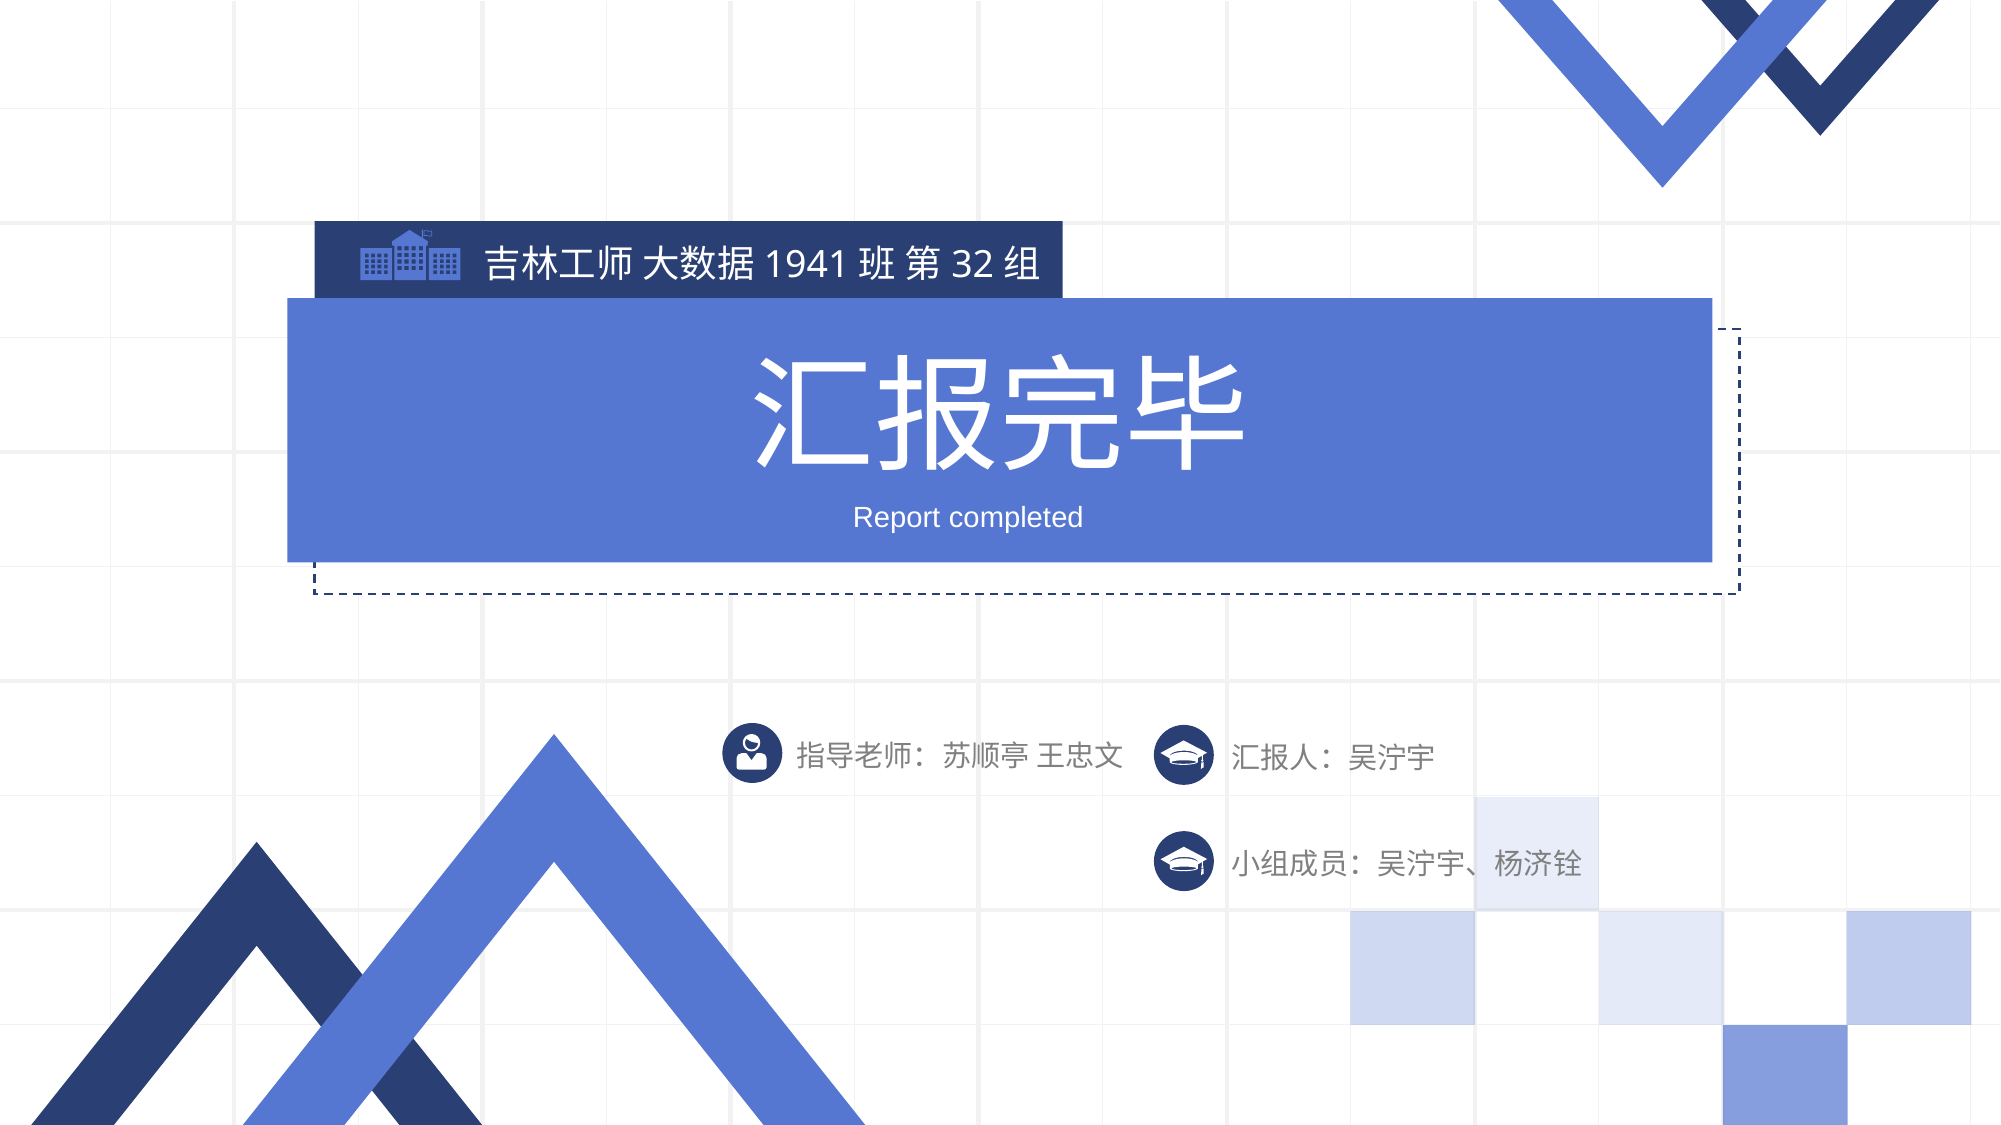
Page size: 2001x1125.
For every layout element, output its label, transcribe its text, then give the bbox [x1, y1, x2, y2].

text_box 指导老师：苏顺亭 王忠文 [781, 729, 1140, 780]
text_box Report completed [838, 490, 1162, 541]
text_box [359, 227, 461, 282]
text_box [29, 840, 362, 1125]
text_box [735, 732, 768, 771]
text_box [241, 732, 867, 1125]
text_box 汇报完毕 [386, 328, 1613, 493]
text_box [314, 220, 1064, 297]
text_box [1497, 0, 1942, 188]
text_box [313, 328, 1741, 595]
text_box 吉林工师 大数据1941班 第32组 [469, 232, 1089, 293]
text_box [286, 297, 1713, 563]
text_box [372, 1038, 484, 1125]
text_box [722, 723, 781, 783]
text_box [1153, 724, 1451, 785]
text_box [1153, 831, 1597, 892]
